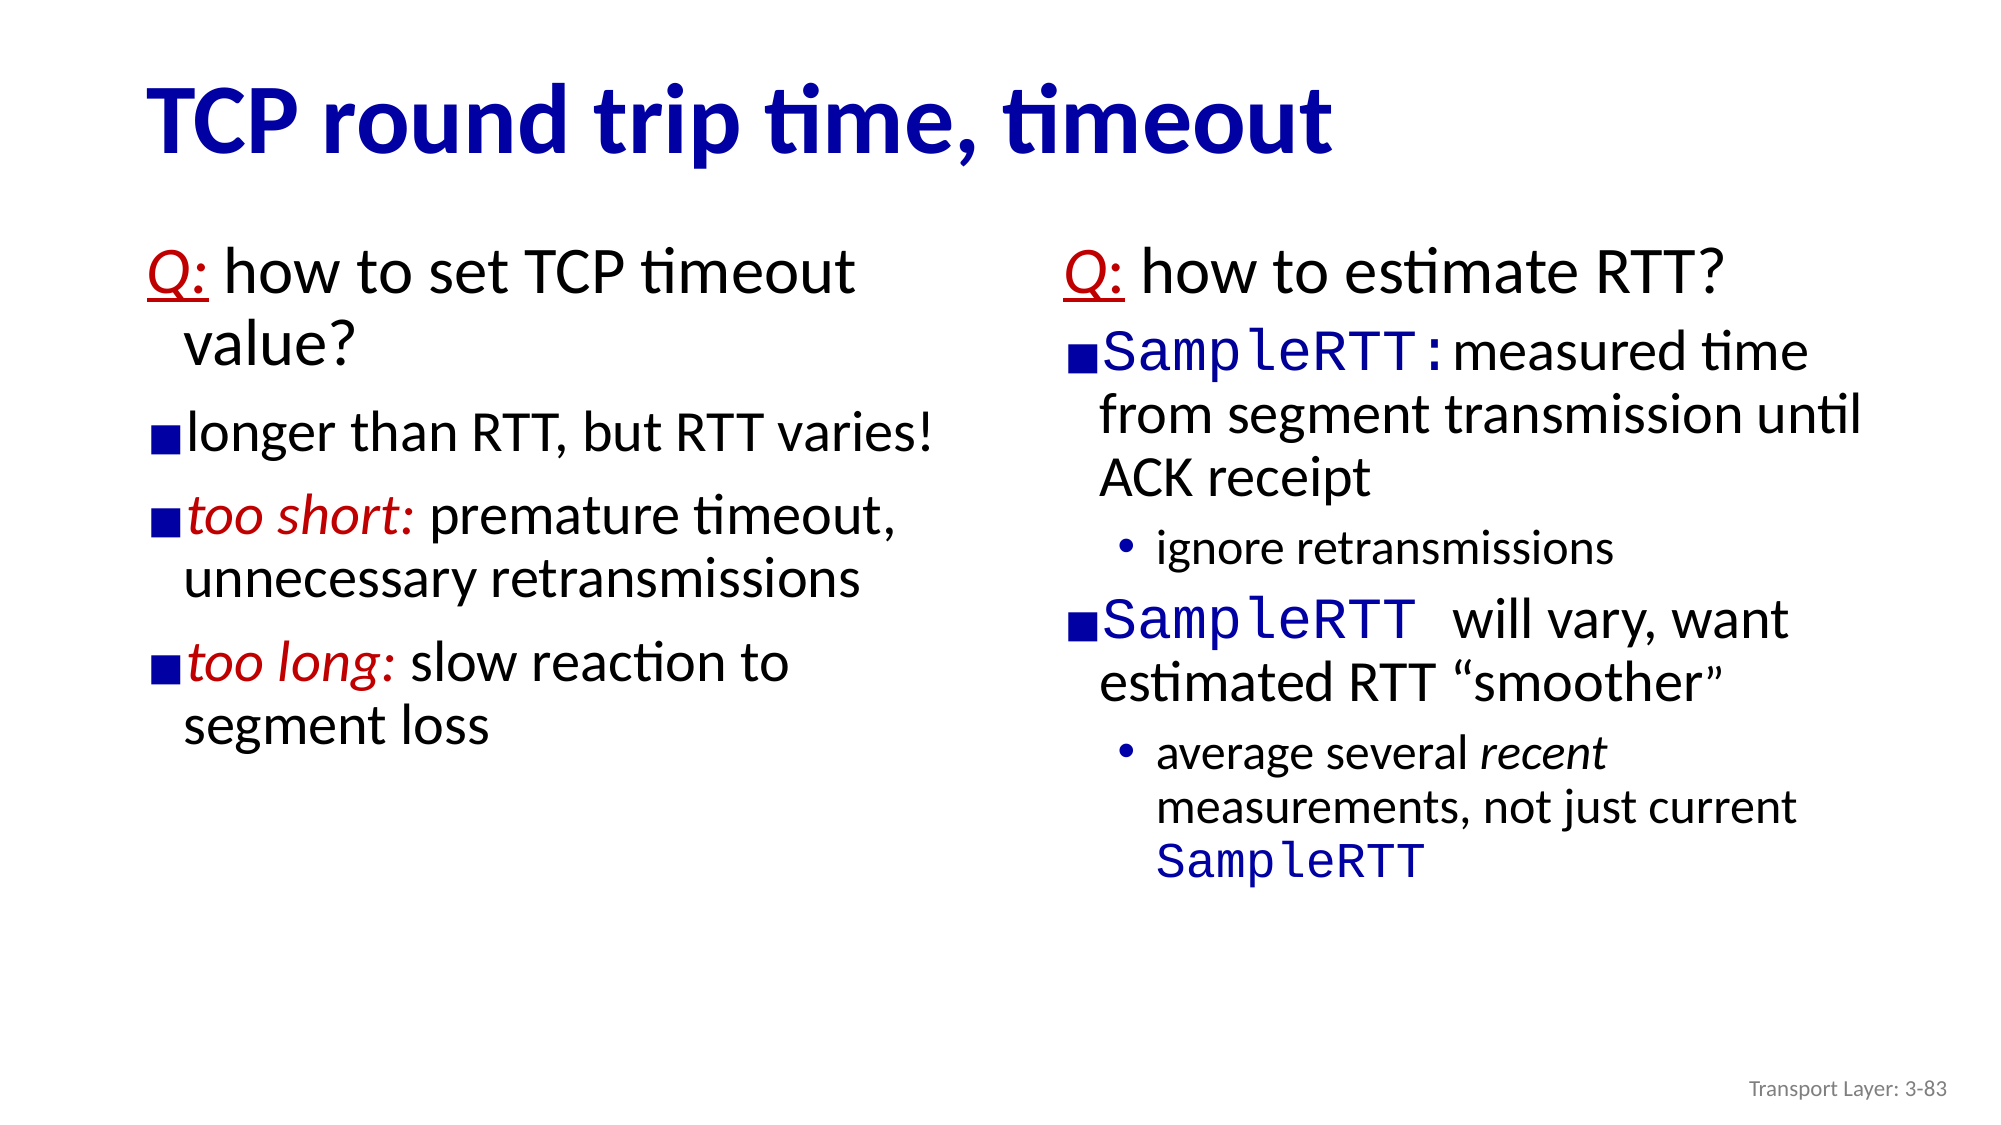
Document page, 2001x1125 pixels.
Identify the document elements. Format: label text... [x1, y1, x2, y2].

title TCP round trip time, timeout [131, 47, 2000, 195]
text_box Q: how to set TCP timeout value? longer than RTT, but RTT varies! too short: premature timeout, unnecessary retransmissions too long: slow reaction to segment loss [110, 228, 966, 991]
slide_number Transport Layer: 3-83 [1512, 1056, 1963, 1117]
text_box Q: how to estimate RTT? SampleRTT:measured time from segment transmission until ACK receipt ignore retransmissions SampleRTT will vary, want estimated RTT “smoother” average several recent measurements, not just current SampleRTT [1026, 228, 1940, 991]
